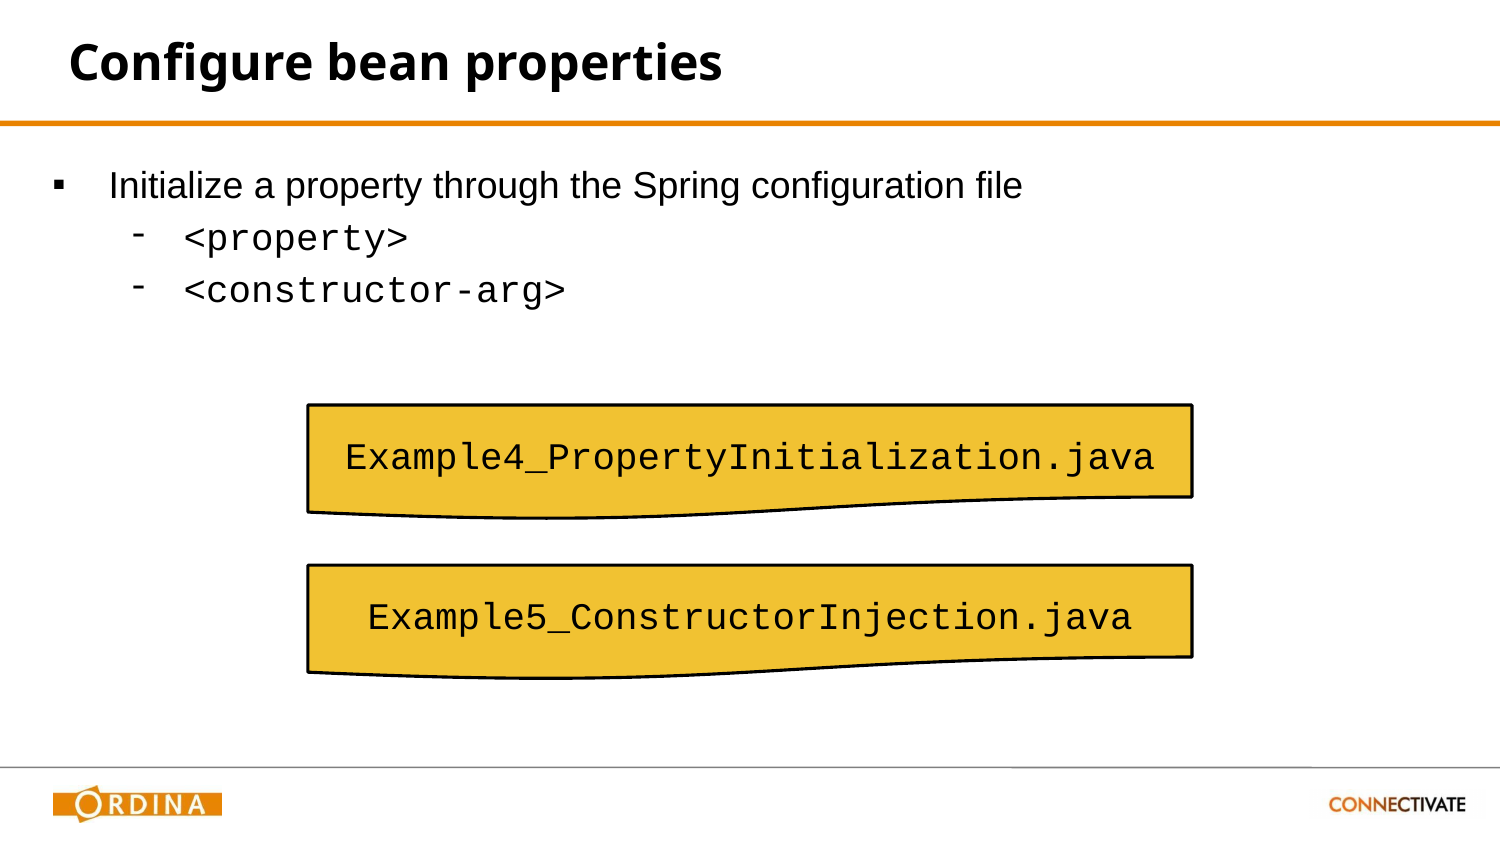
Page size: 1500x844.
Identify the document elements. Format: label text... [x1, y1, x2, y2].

text_box Example4_PropertyInitialization.java [307, 405, 1192, 519]
picture [1310, 790, 1486, 819]
list Initialize a property through the Spring configuration file <property> <constructor-arg> [18, 139, 1460, 750]
picture [53, 785, 222, 823]
text_box Example5_ConstructorInjection.java [307, 565, 1192, 679]
title Configure bean properties [53, 0, 1459, 121]
